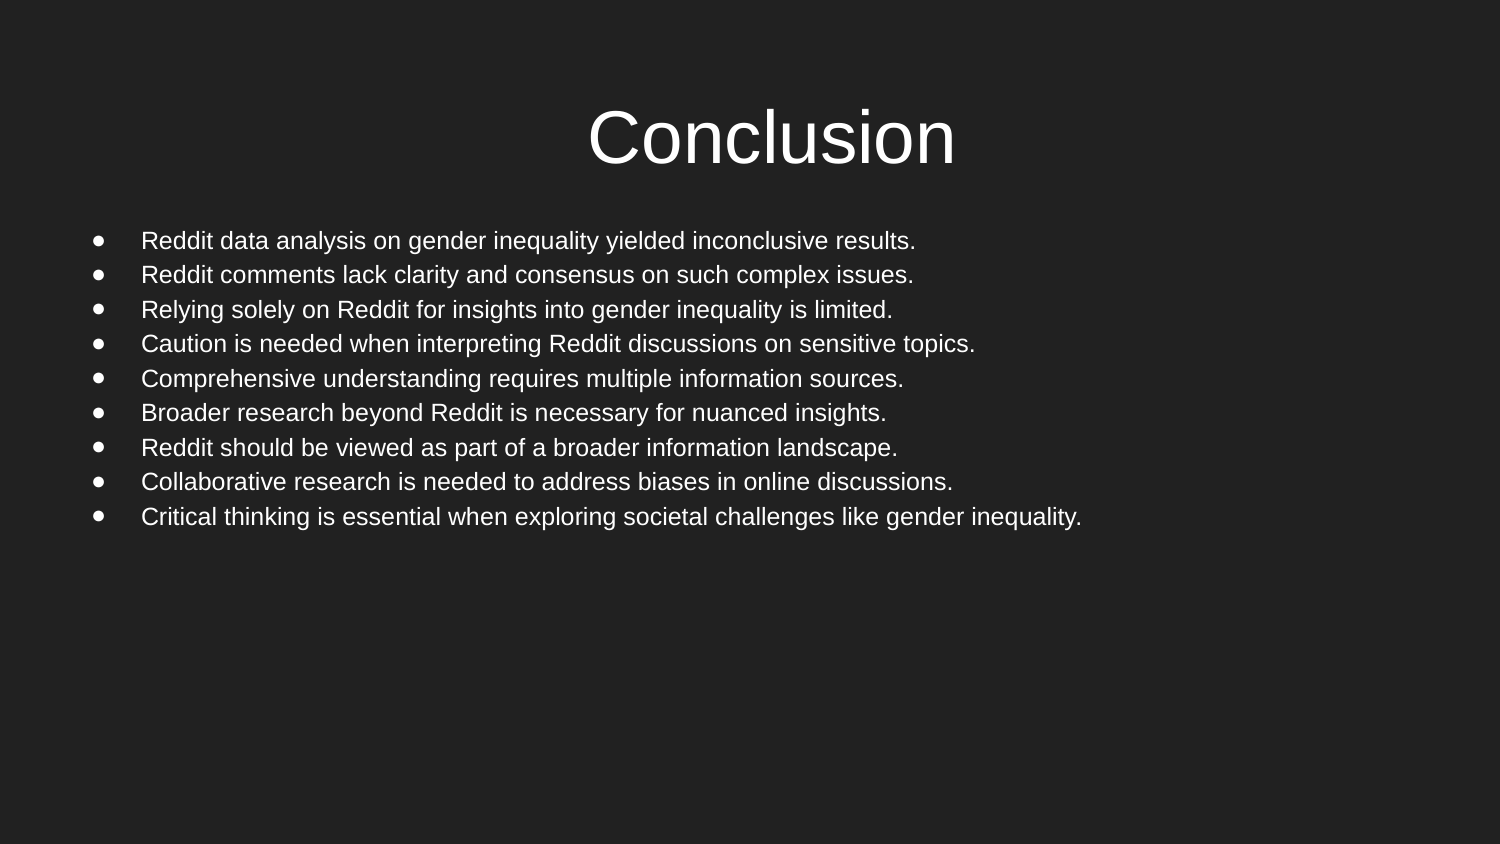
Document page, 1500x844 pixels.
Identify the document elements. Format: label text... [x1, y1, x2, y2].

subtitle Reddit data analysis on gender inequality yielded inconclusive results. Reddit comments lack clarity and consensus on such complex issues. Relying solely on Reddit for insights into gender inequality is limited. Caution is needed when interpreting Reddit discussions on sensitive topics. Comprehensive understanding requires multiple information sources. Broader research beyond Reddit is necessary for nuanced insights. Reddit should be viewed as part of a broader information landscape. Collaborative research is needed to address biases in online discussions. Critical thinking is essential when exploring societal challenges like gender inequality. [51, 205, 1449, 574]
title Conclusion [73, 74, 1472, 194]
